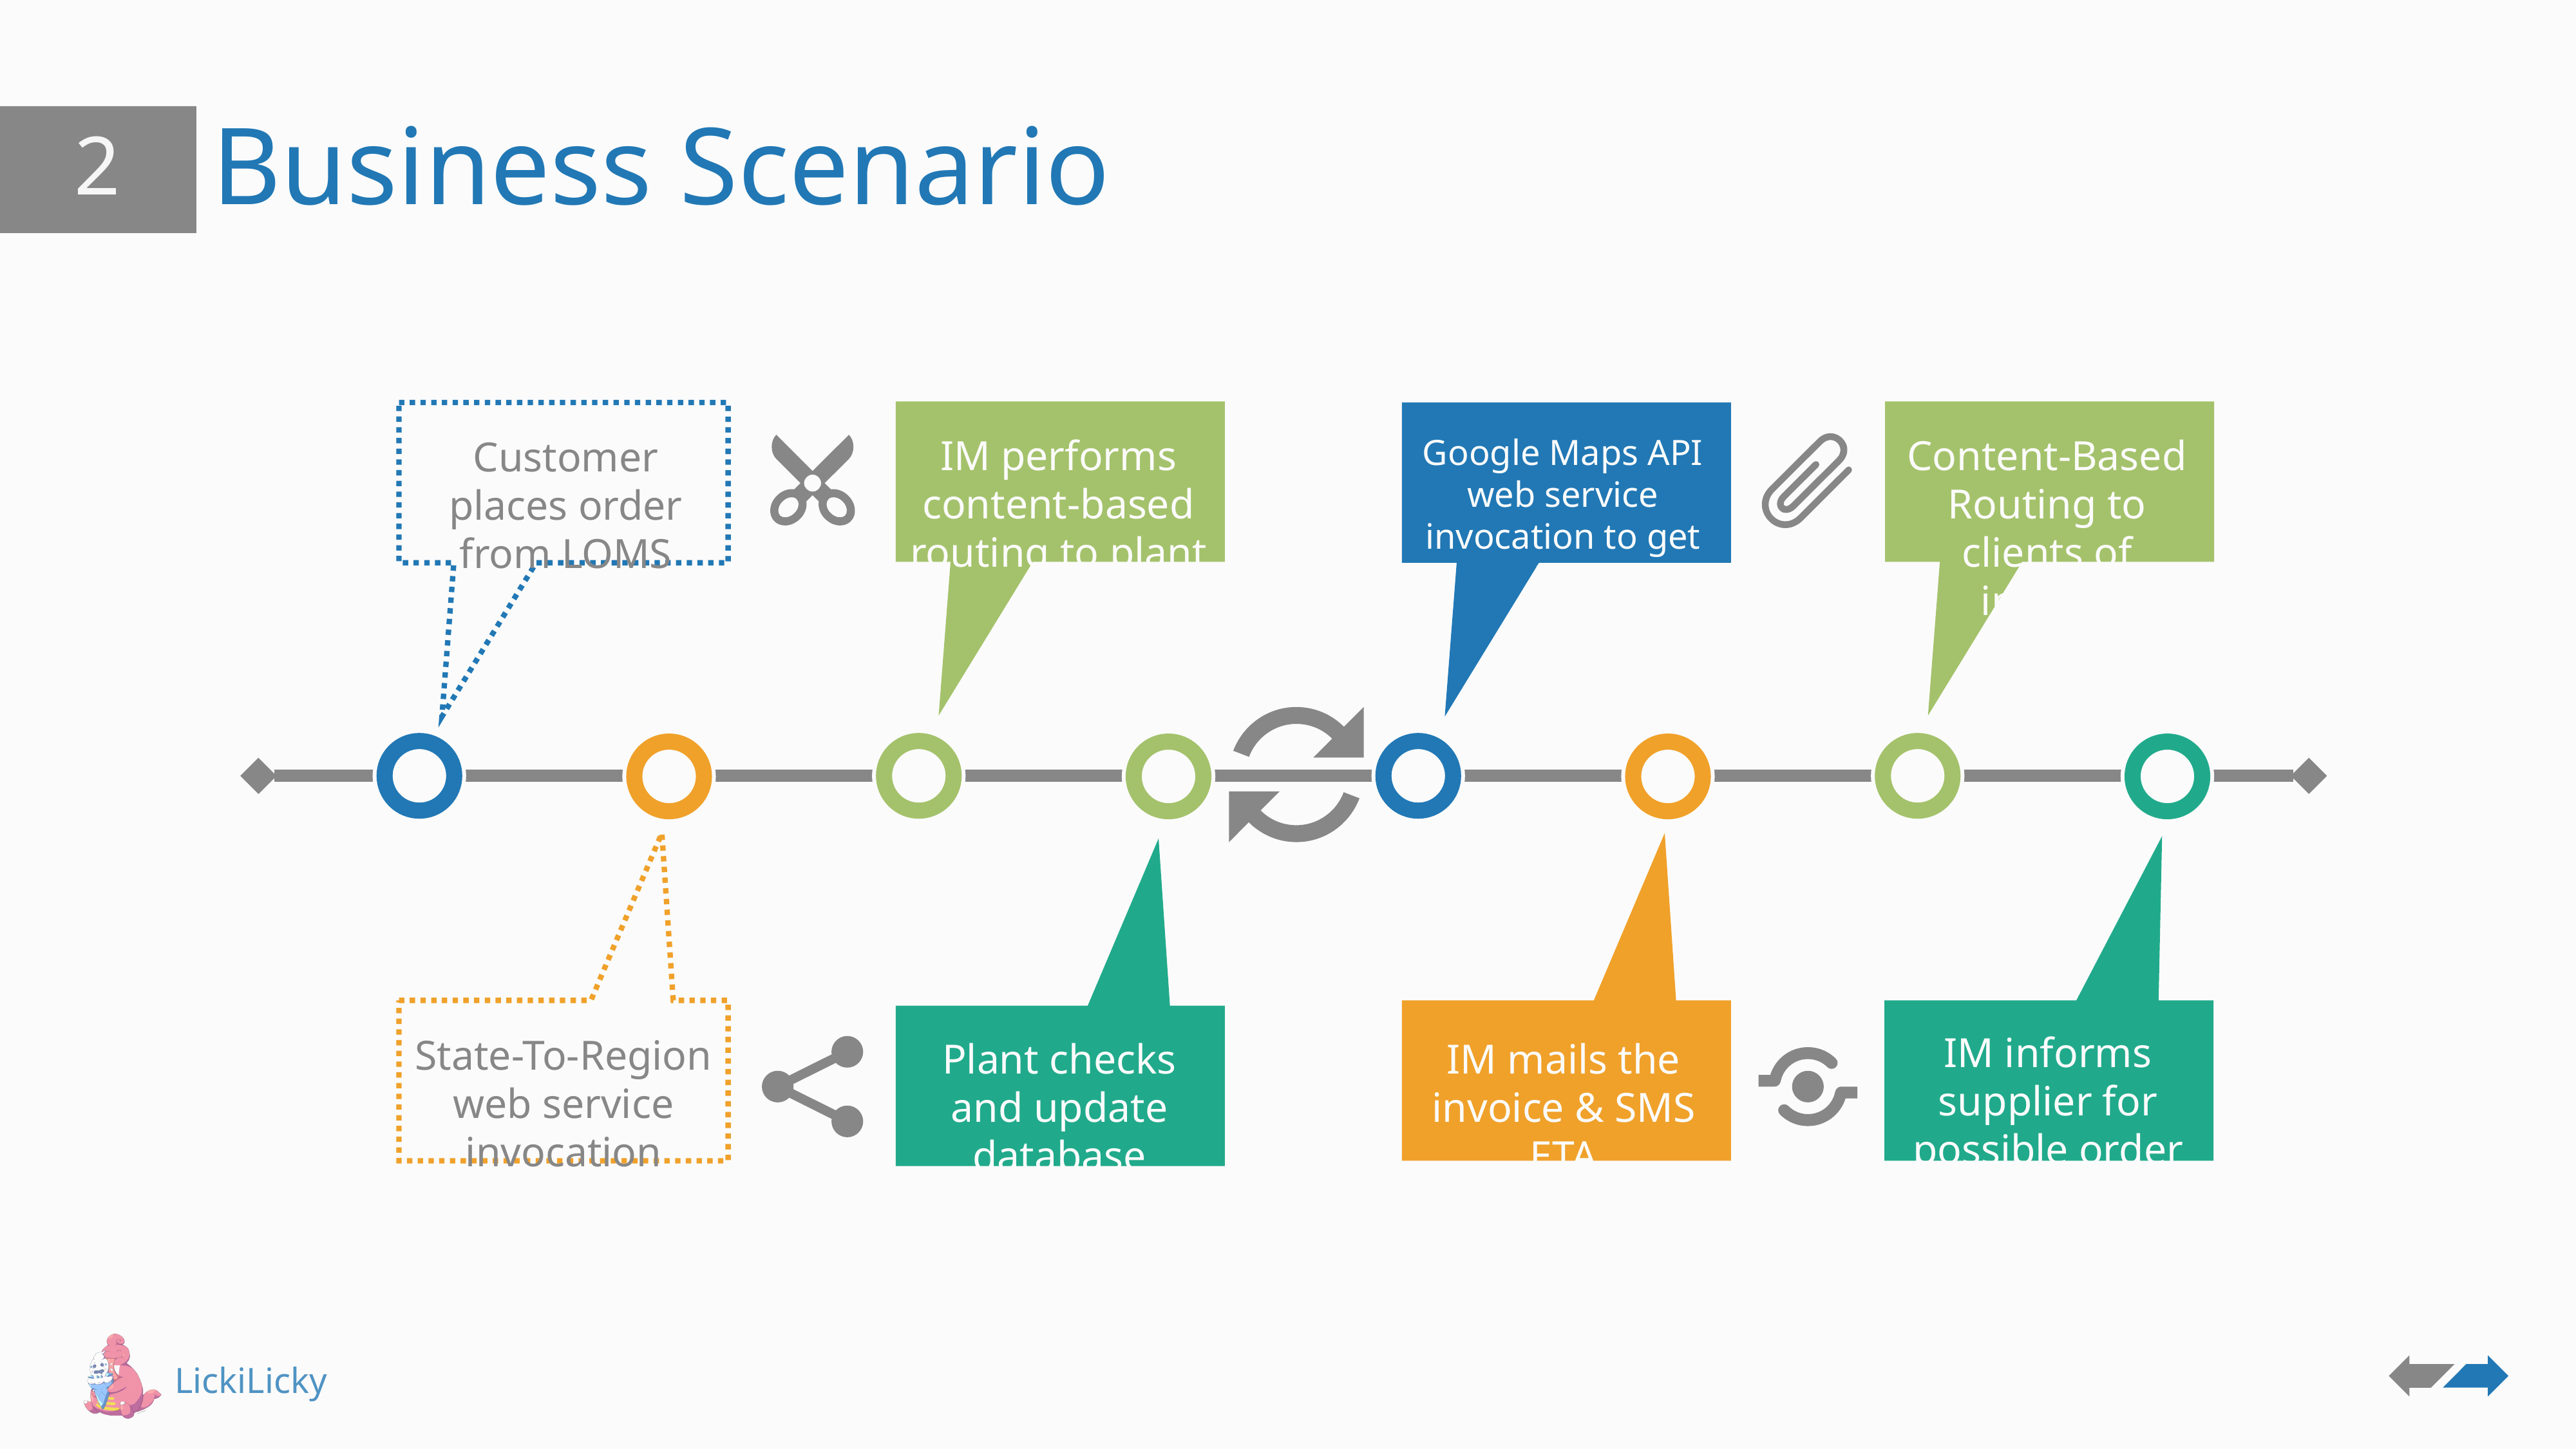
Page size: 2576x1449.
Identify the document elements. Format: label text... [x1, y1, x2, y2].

text_box [1927, 633, 1979, 716]
text_box Google Maps API web service invocation to get ETA [1397, 421, 1728, 607]
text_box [1870, 728, 1965, 823]
text_box [1401, 833, 1731, 1161]
text_box State-To-Region web service invocation [398, 1019, 729, 1184]
title Business Scenario [202, 102, 2136, 238]
text_box Customer places order from LOMS [401, 422, 731, 586]
text_box [770, 435, 855, 526]
text_box 2 [20, 104, 175, 234]
text_box [1885, 401, 2215, 562]
text_box [1444, 607, 1512, 717]
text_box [2120, 729, 2215, 824]
text_box [1758, 1047, 1838, 1087]
text_box [1792, 1070, 1824, 1103]
text_box [77, 1329, 164, 1424]
text_box [1778, 1086, 1858, 1126]
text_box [372, 728, 467, 823]
text_box IM mails the invoice & SMS ETA [1398, 1024, 1729, 1188]
text_box [895, 838, 1225, 1024]
text_box IM informs supplier for possible order restock [1882, 1017, 2213, 1230]
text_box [1371, 728, 1466, 823]
text_box [895, 401, 1225, 562]
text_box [1121, 729, 1216, 824]
text_box [399, 833, 728, 1019]
text_box [1761, 433, 1852, 528]
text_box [622, 729, 716, 824]
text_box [1621, 729, 1715, 824]
text_box [762, 1036, 864, 1137]
text_box Content-Based Routing to clients of invoice [1882, 421, 2213, 633]
text_box [1401, 402, 1731, 563]
text_box [1884, 836, 2214, 1161]
text_box [2215, 772, 2313, 780]
text_box [938, 585, 1019, 716]
text_box Plant checks and update database [894, 1024, 1225, 1188]
text_box [1229, 791, 1359, 842]
text_box [442, 586, 522, 717]
text_box [399, 402, 728, 563]
text_box IM performs content-based routing to plant [893, 421, 1224, 585]
text_box [254, 772, 372, 780]
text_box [871, 728, 966, 823]
text_box [1233, 706, 1364, 758]
